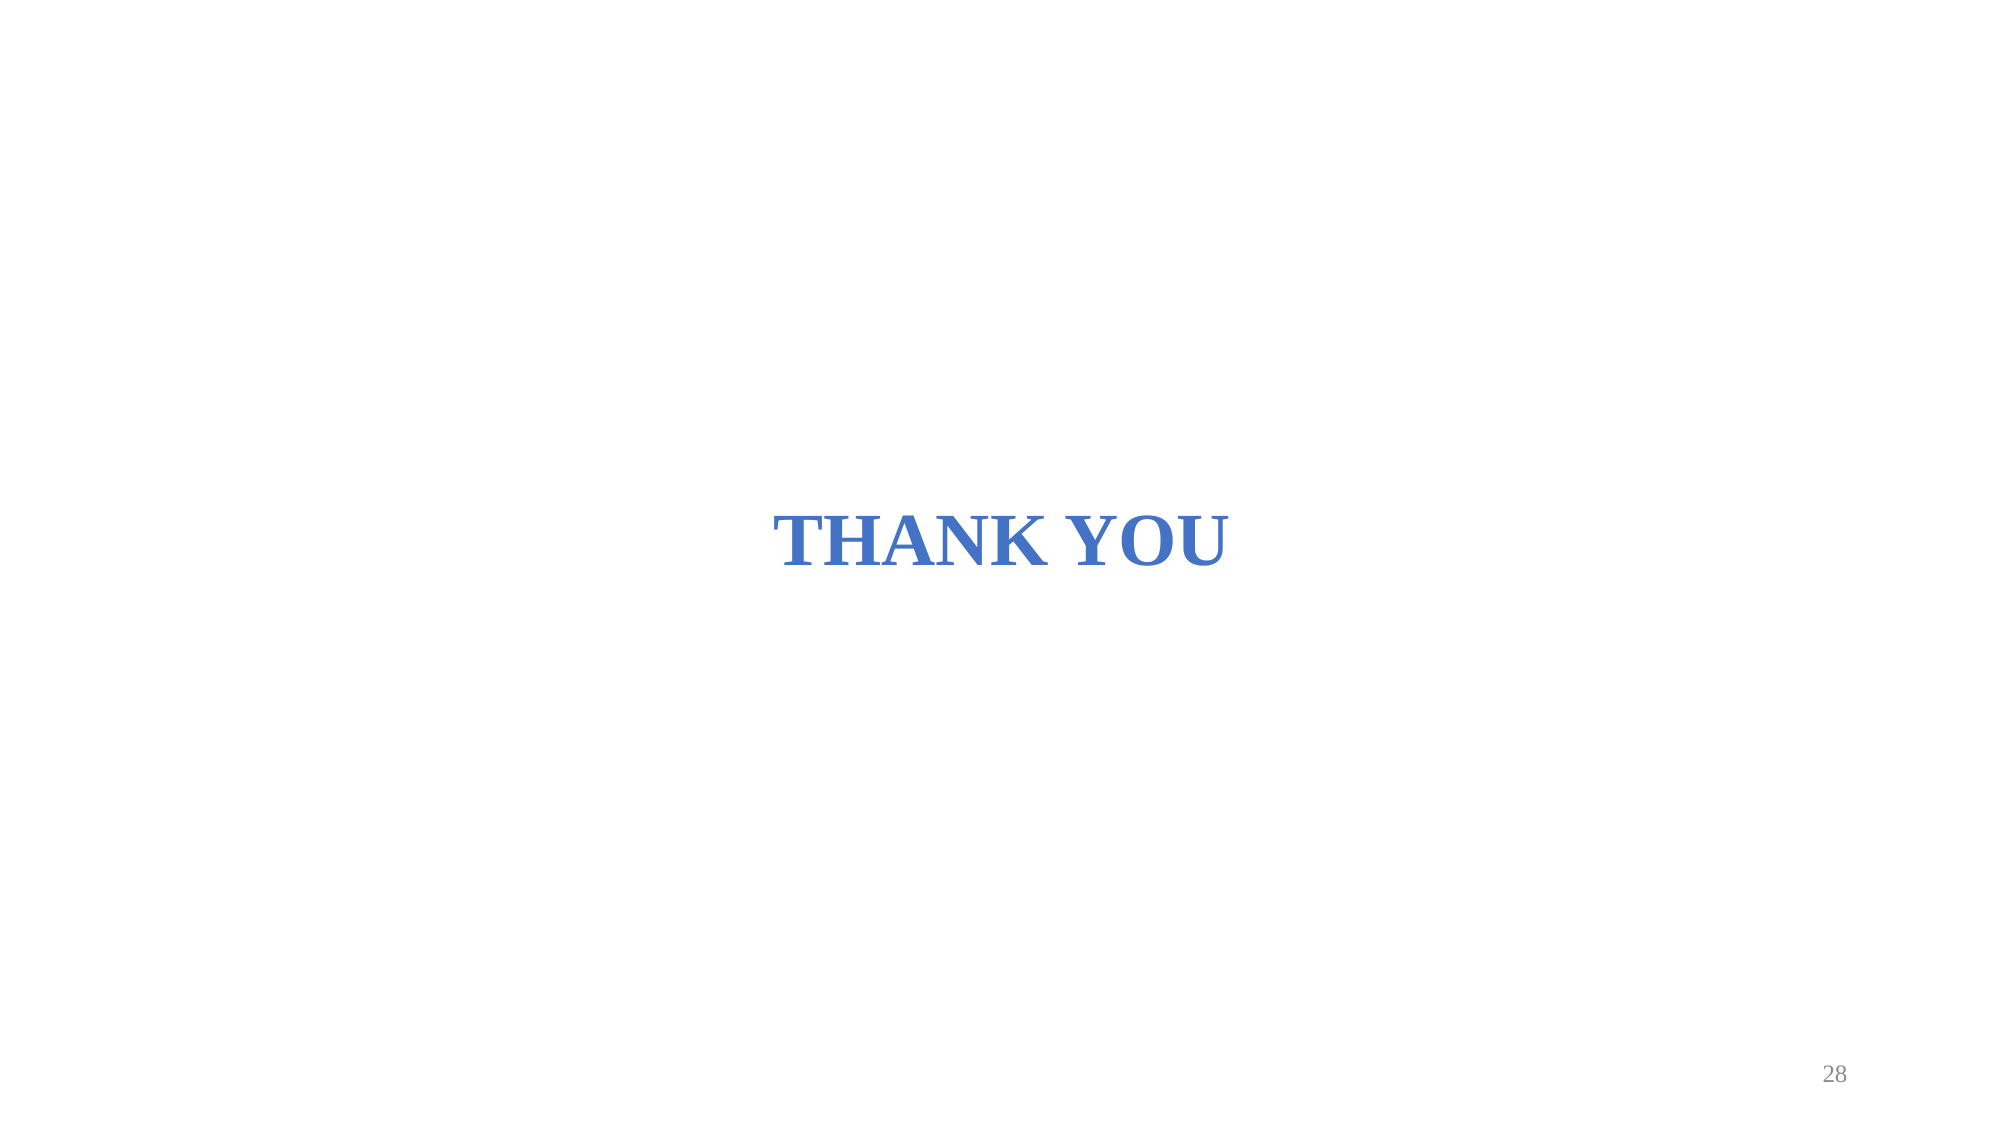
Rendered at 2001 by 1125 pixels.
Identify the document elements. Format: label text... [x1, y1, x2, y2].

slide_number 28 [1412, 1042, 1863, 1103]
text_box THANK YOU [758, 483, 1247, 588]
